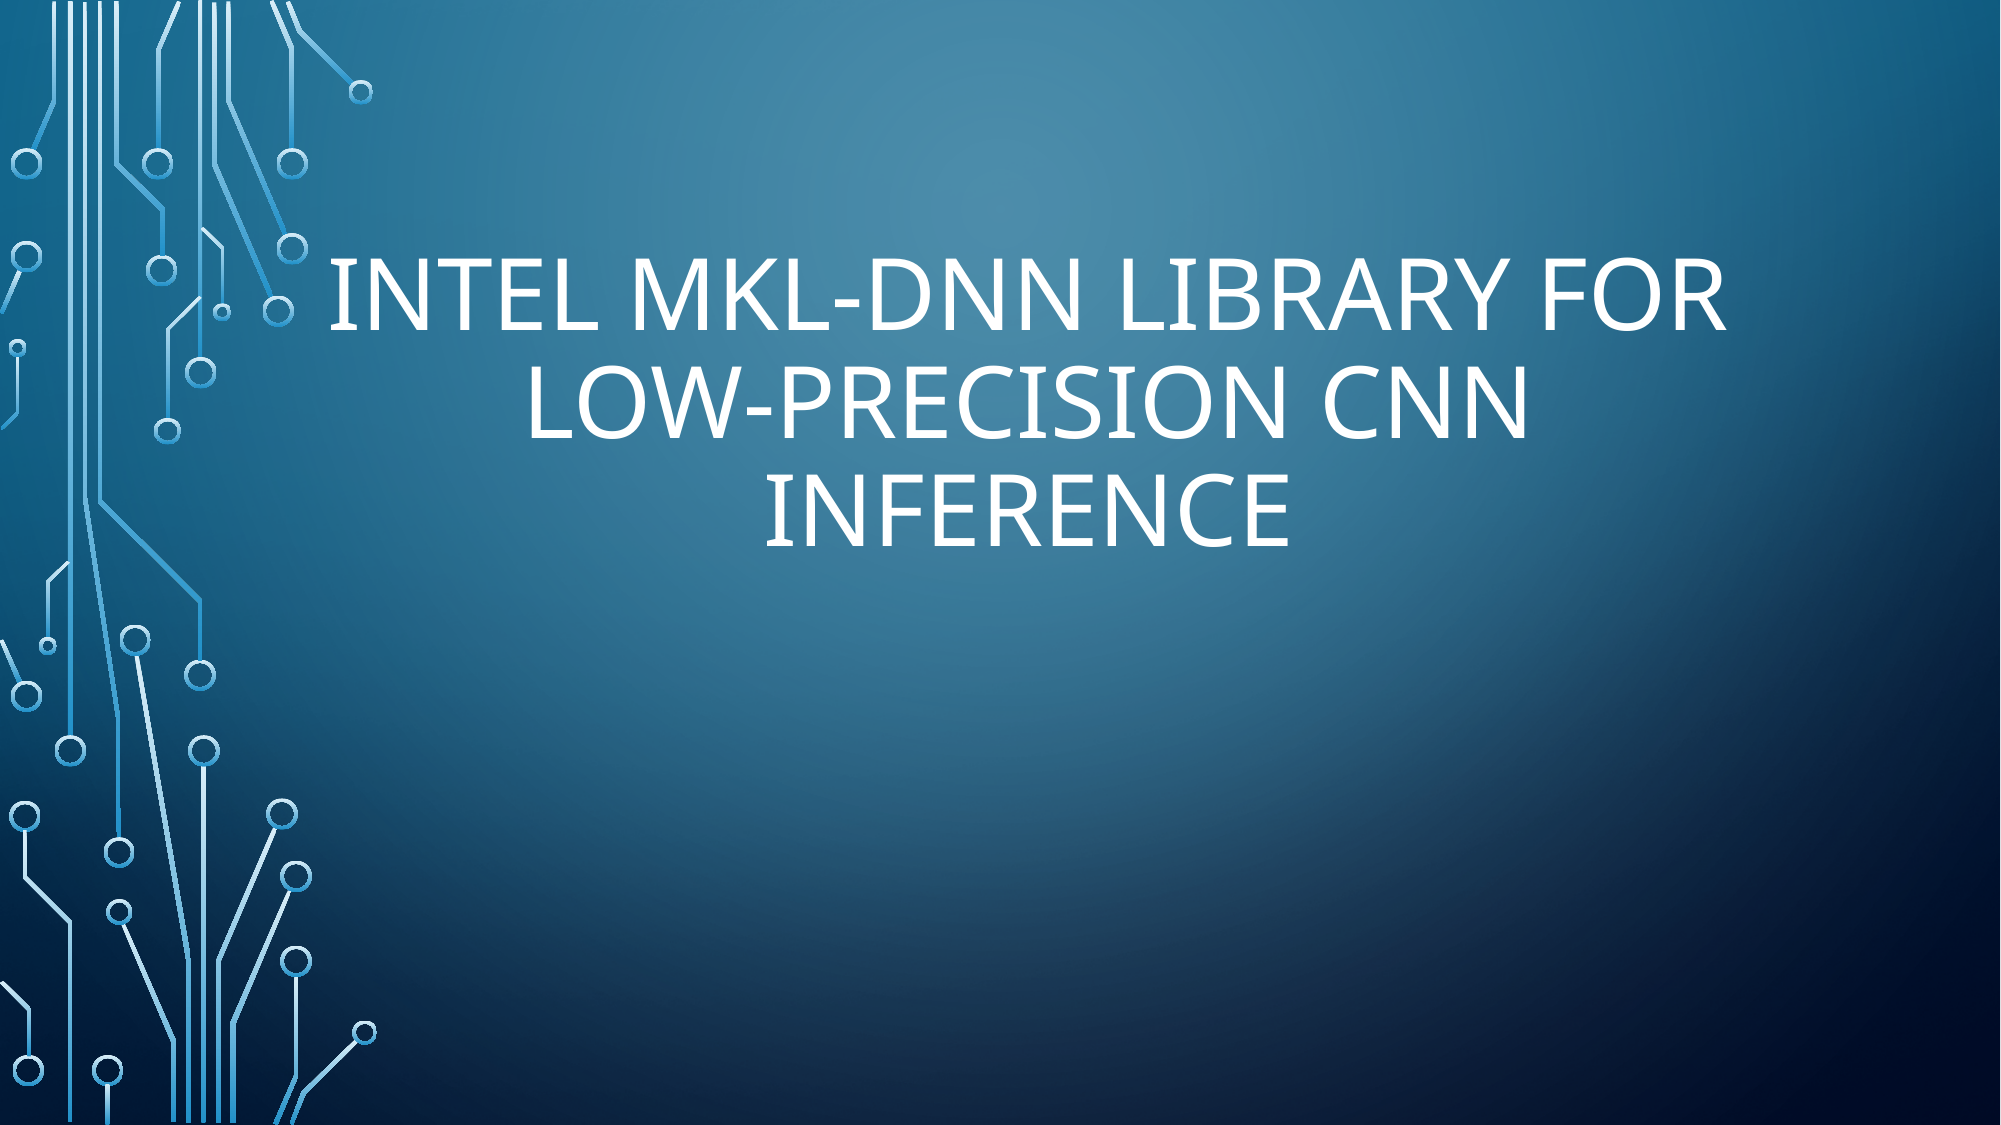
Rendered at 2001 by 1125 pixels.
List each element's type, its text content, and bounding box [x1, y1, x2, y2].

title Intel mkl-dnn library for low-precision cnn inference [307, 184, 1750, 576]
